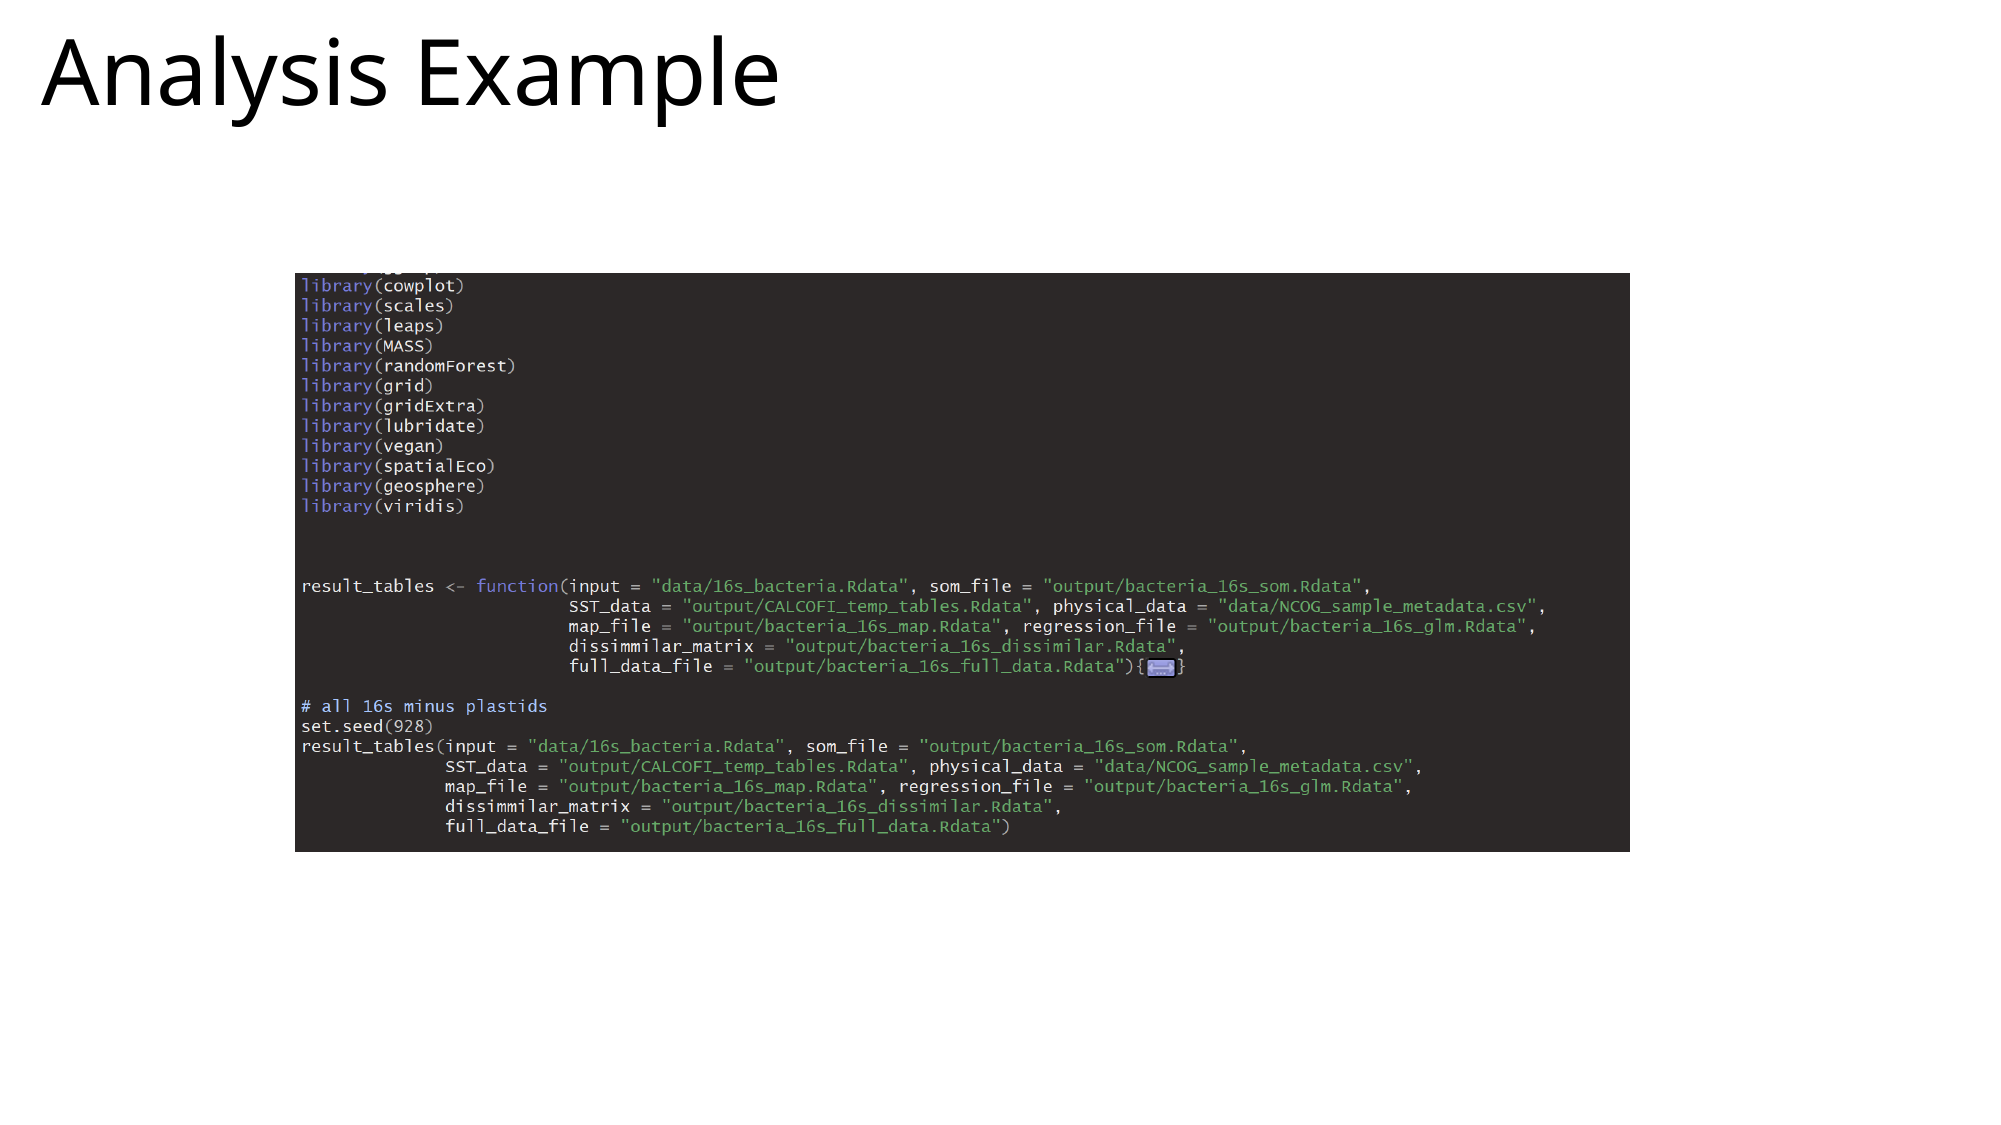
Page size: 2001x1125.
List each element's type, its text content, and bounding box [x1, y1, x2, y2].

picture [295, 273, 1630, 852]
title Analysis Example [26, 0, 1752, 185]
